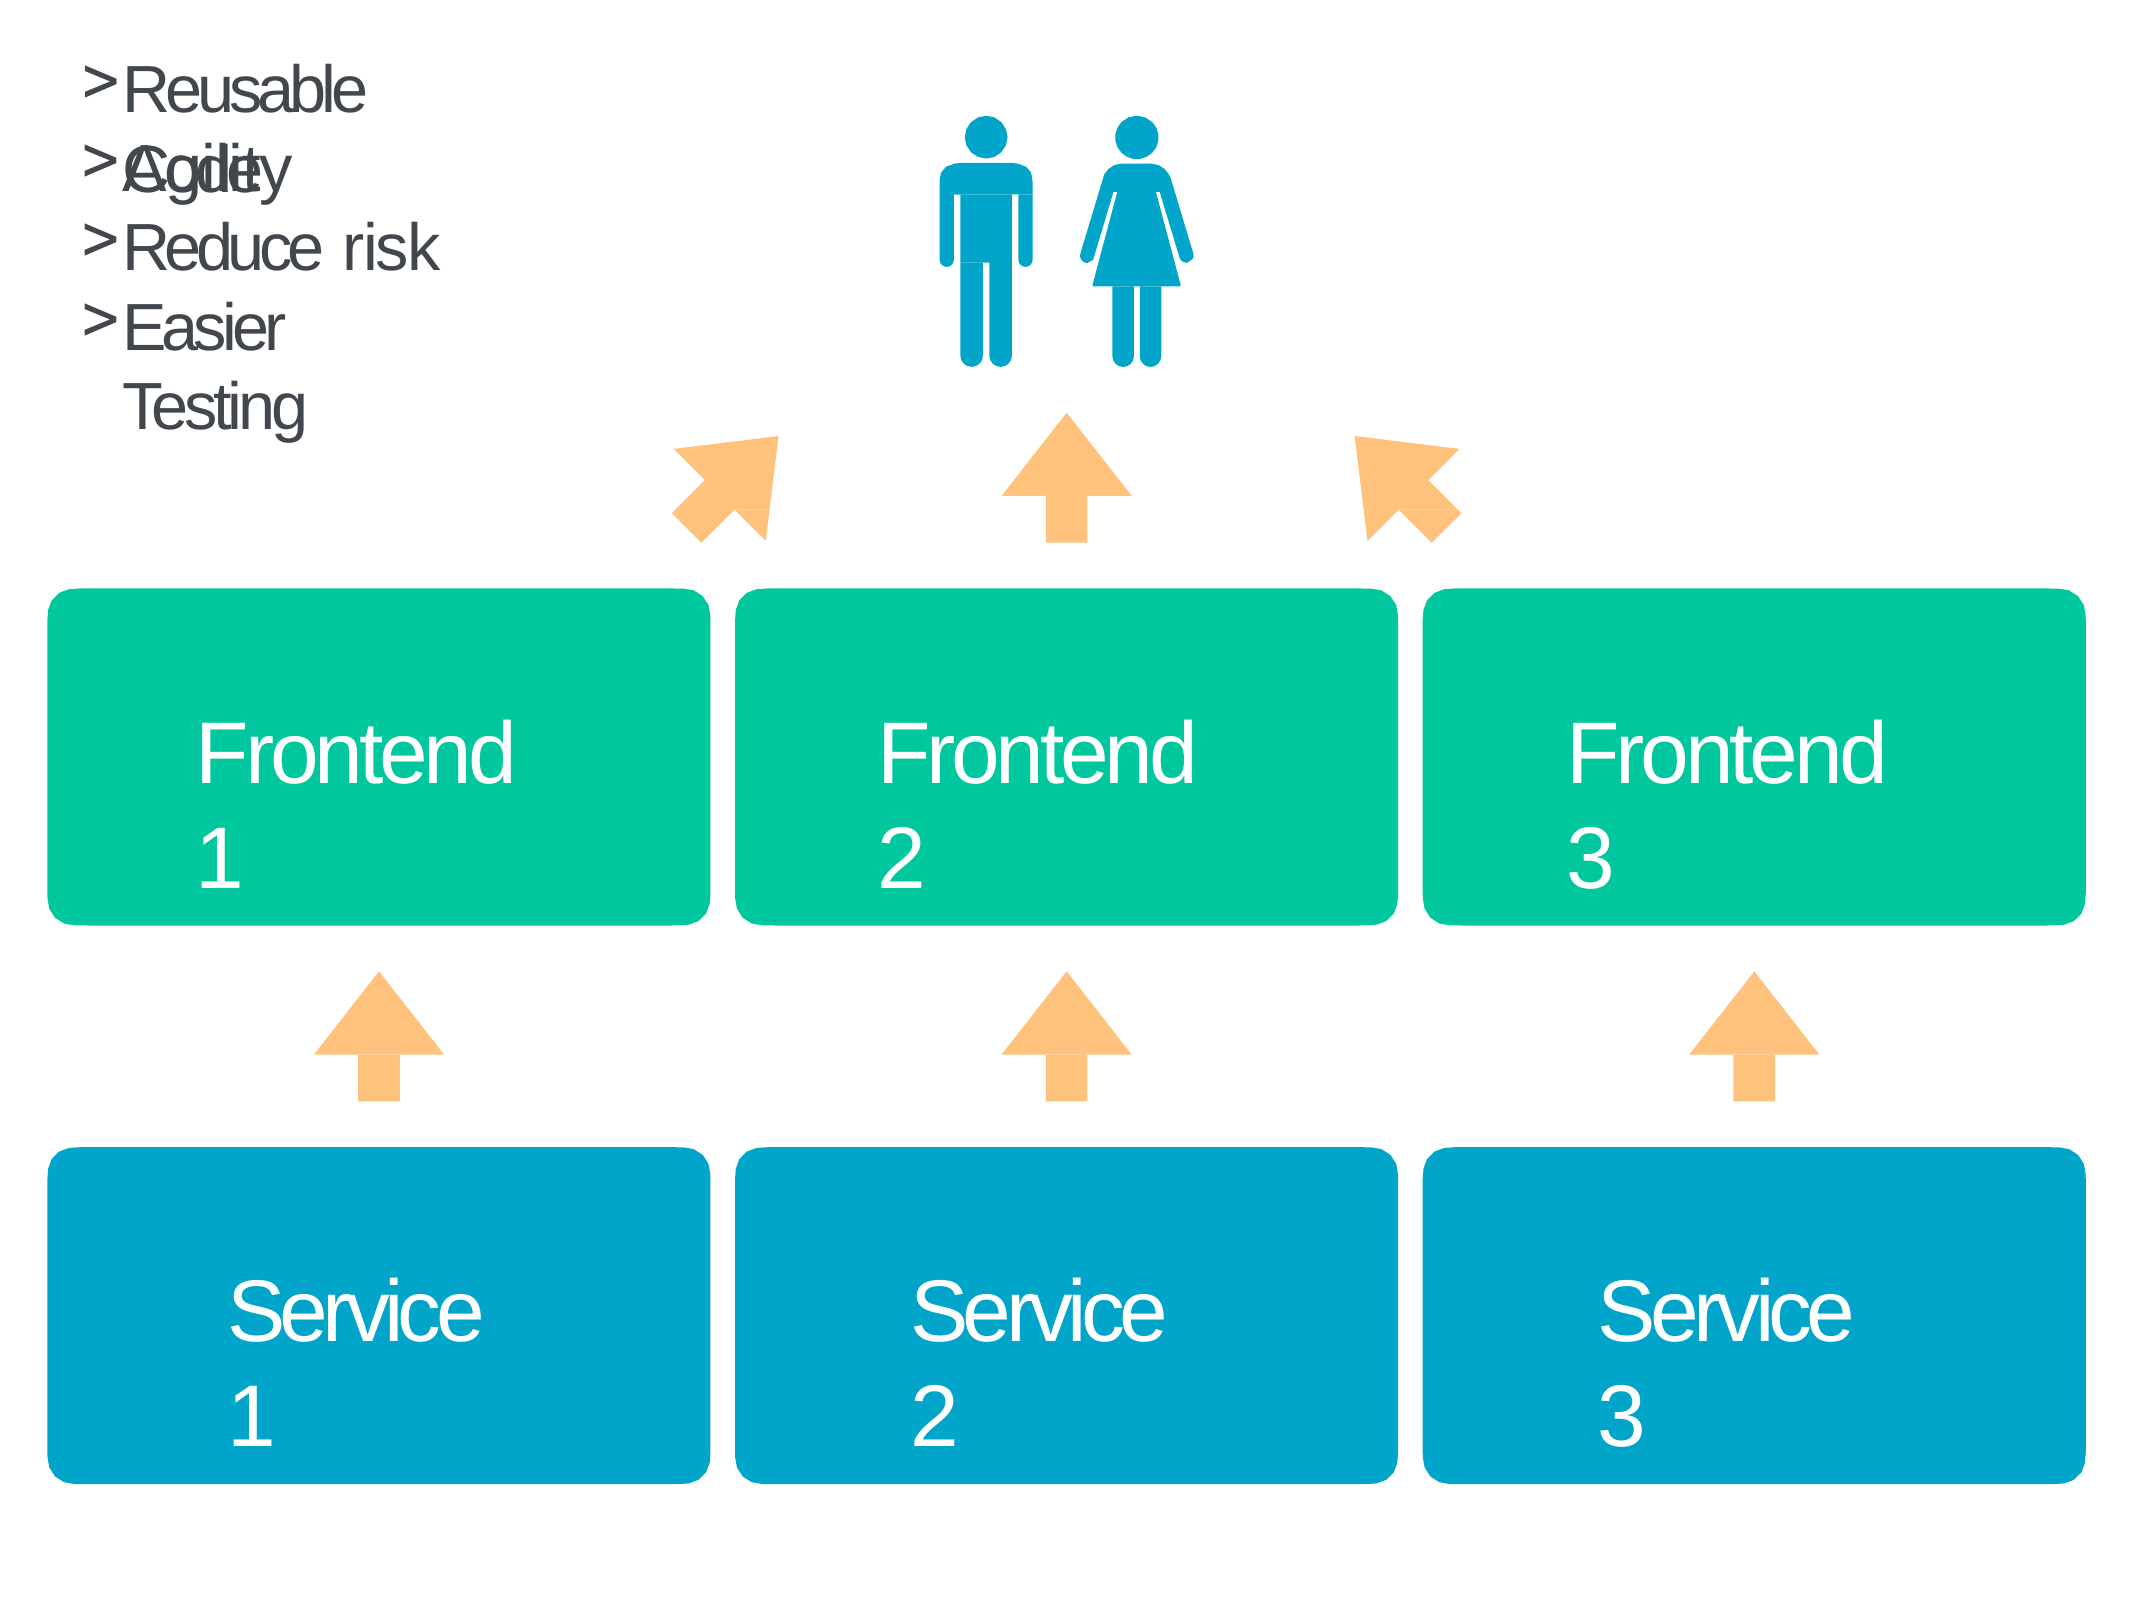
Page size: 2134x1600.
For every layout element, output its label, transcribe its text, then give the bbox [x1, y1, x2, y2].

text_box Service 3 [1595, 1252, 1912, 1465]
text_box [47, 588, 711, 926]
text_box [1115, 115, 1159, 159]
text_box [1354, 436, 1462, 543]
text_box [313, 971, 445, 1102]
title Reusable Code [79, 43, 518, 313]
text_box [1422, 588, 2086, 926]
text_box Agility Reduce risk Easier Testing [79, 122, 490, 443]
text_box Frontend 1 [193, 693, 566, 906]
text_box [939, 162, 1033, 367]
text_box [735, 1147, 1399, 1485]
text_box [1001, 971, 1132, 1102]
text_box Service 2 [908, 1252, 1226, 1465]
text_box [1689, 971, 1820, 1102]
text_box Frontend 3 [1564, 693, 1946, 906]
text_box [47, 1147, 711, 1485]
text_box [1080, 163, 1194, 367]
text_box [1001, 412, 1132, 543]
text_box [964, 115, 1008, 159]
text_box Frontend 2 [874, 693, 1257, 906]
text_box [1422, 1147, 2086, 1485]
text_box [735, 588, 1399, 926]
text_box Service 1 [224, 1252, 532, 1465]
text_box [671, 436, 779, 543]
